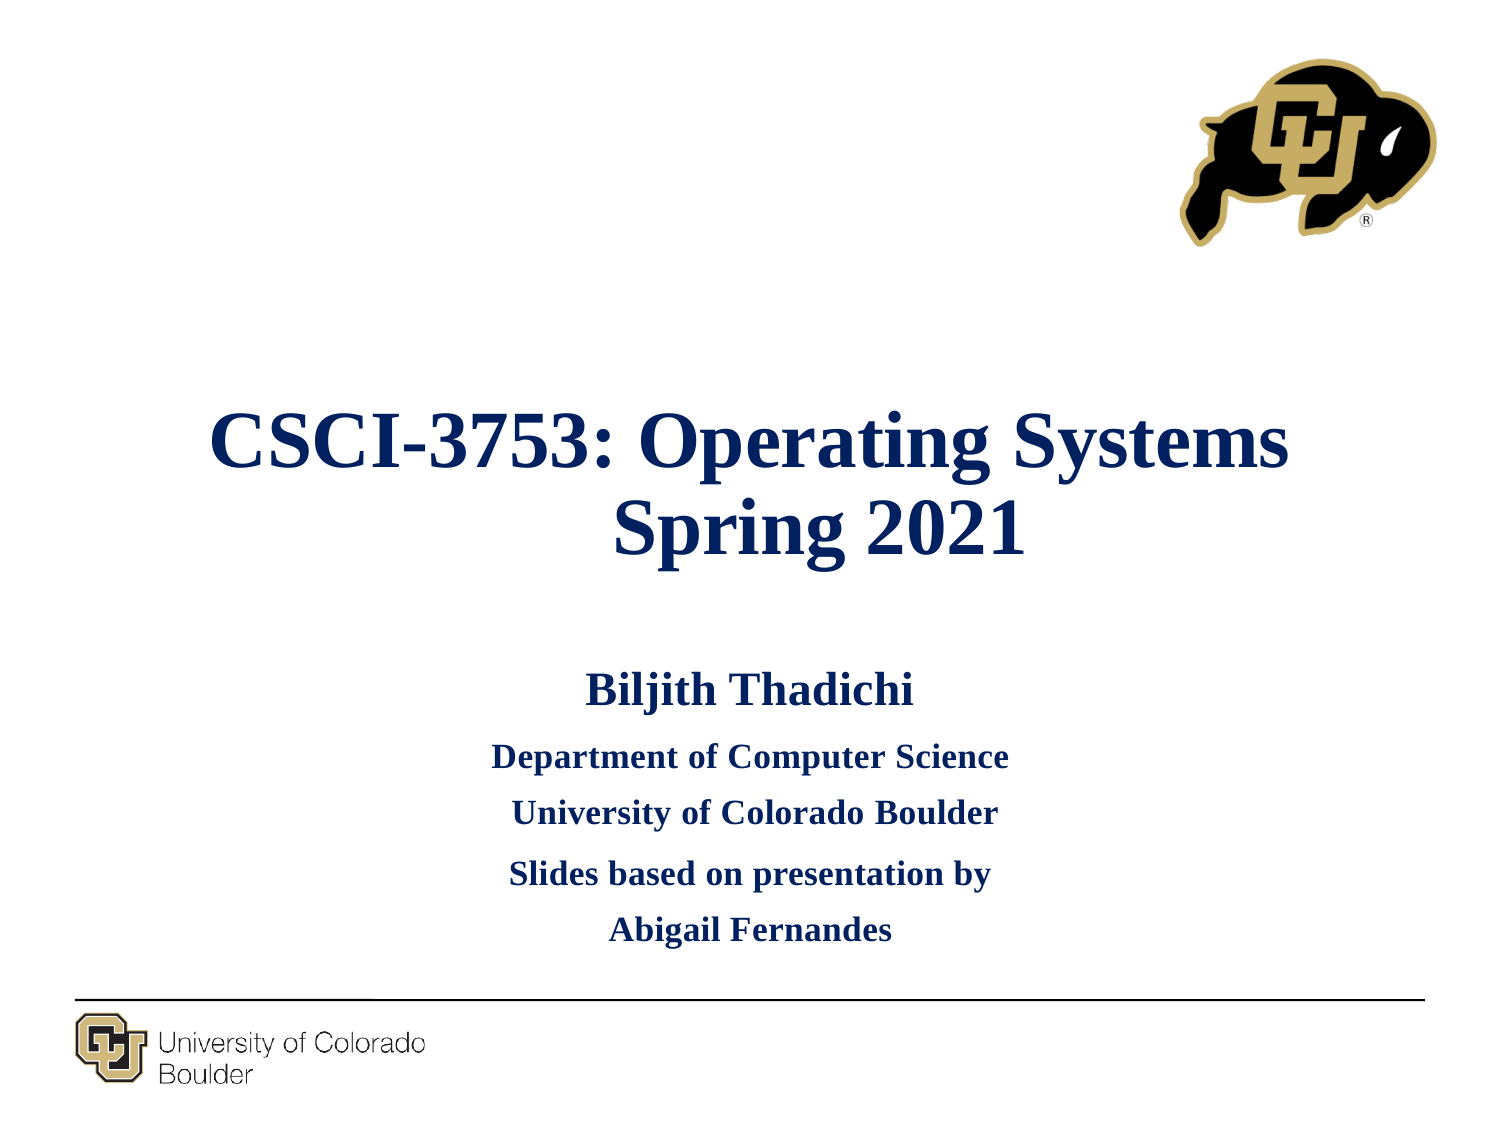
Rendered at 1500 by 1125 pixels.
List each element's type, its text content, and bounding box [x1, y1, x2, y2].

title CSCI-3753: Operating Systems Spring 2021 [206, 382, 1294, 584]
picture [159, 1031, 425, 1084]
text_box [1179, 58, 1437, 247]
text_box Biljith Thadichi Department of Computer Science University of Colorado Boulder Slides based on presentation by Abigail Fernandes [487, 637, 1013, 949]
